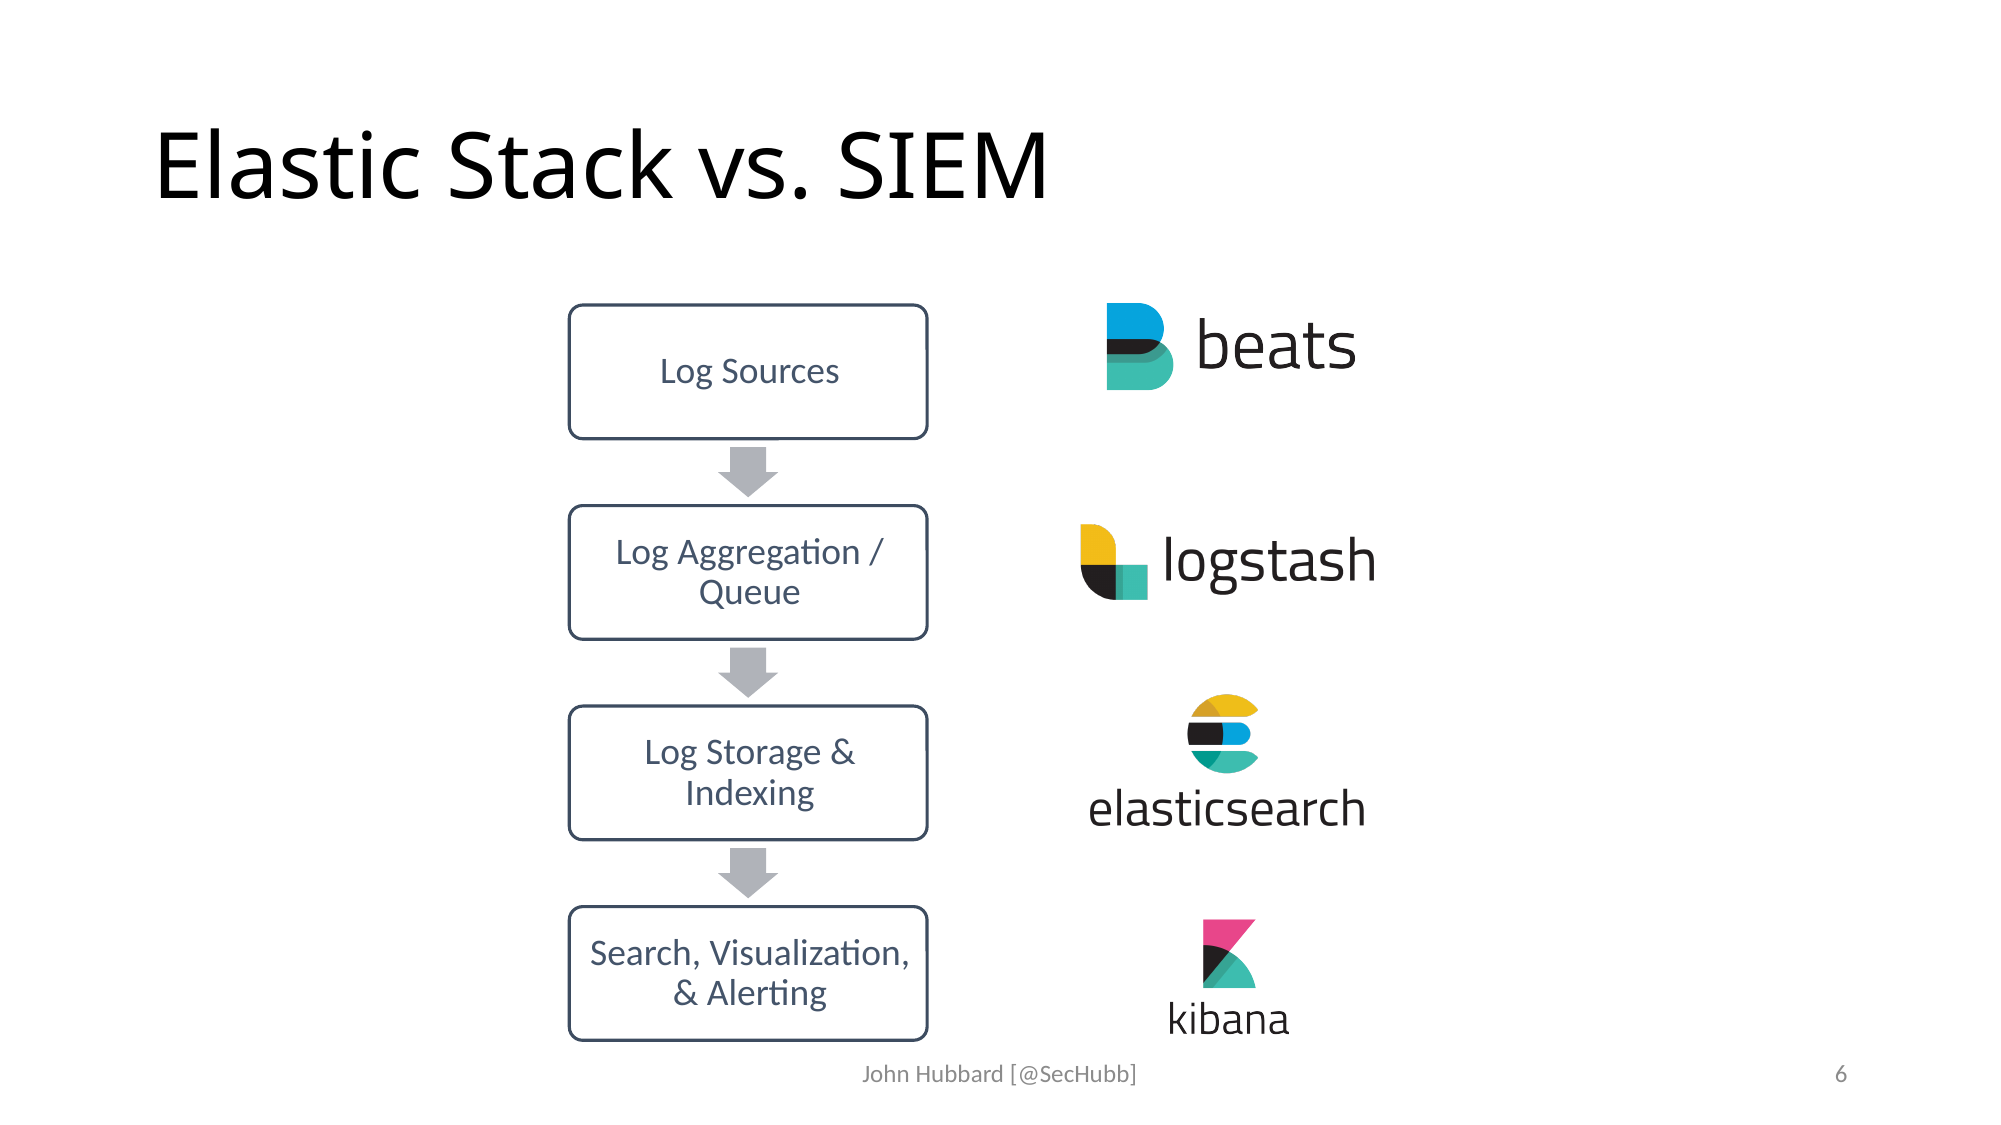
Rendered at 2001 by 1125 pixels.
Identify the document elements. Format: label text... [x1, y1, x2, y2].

picture [1054, 670, 1403, 852]
picture [1068, 272, 1390, 425]
picture [1053, 493, 1401, 632]
picture [1142, 897, 1315, 1056]
slide_number 6 [1412, 1042, 1863, 1103]
title Elastic Stack vs. SIEM [137, 59, 1863, 278]
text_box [462, 304, 1034, 1041]
footer John Hubbard [@SecHubb] [662, 1042, 1338, 1103]
